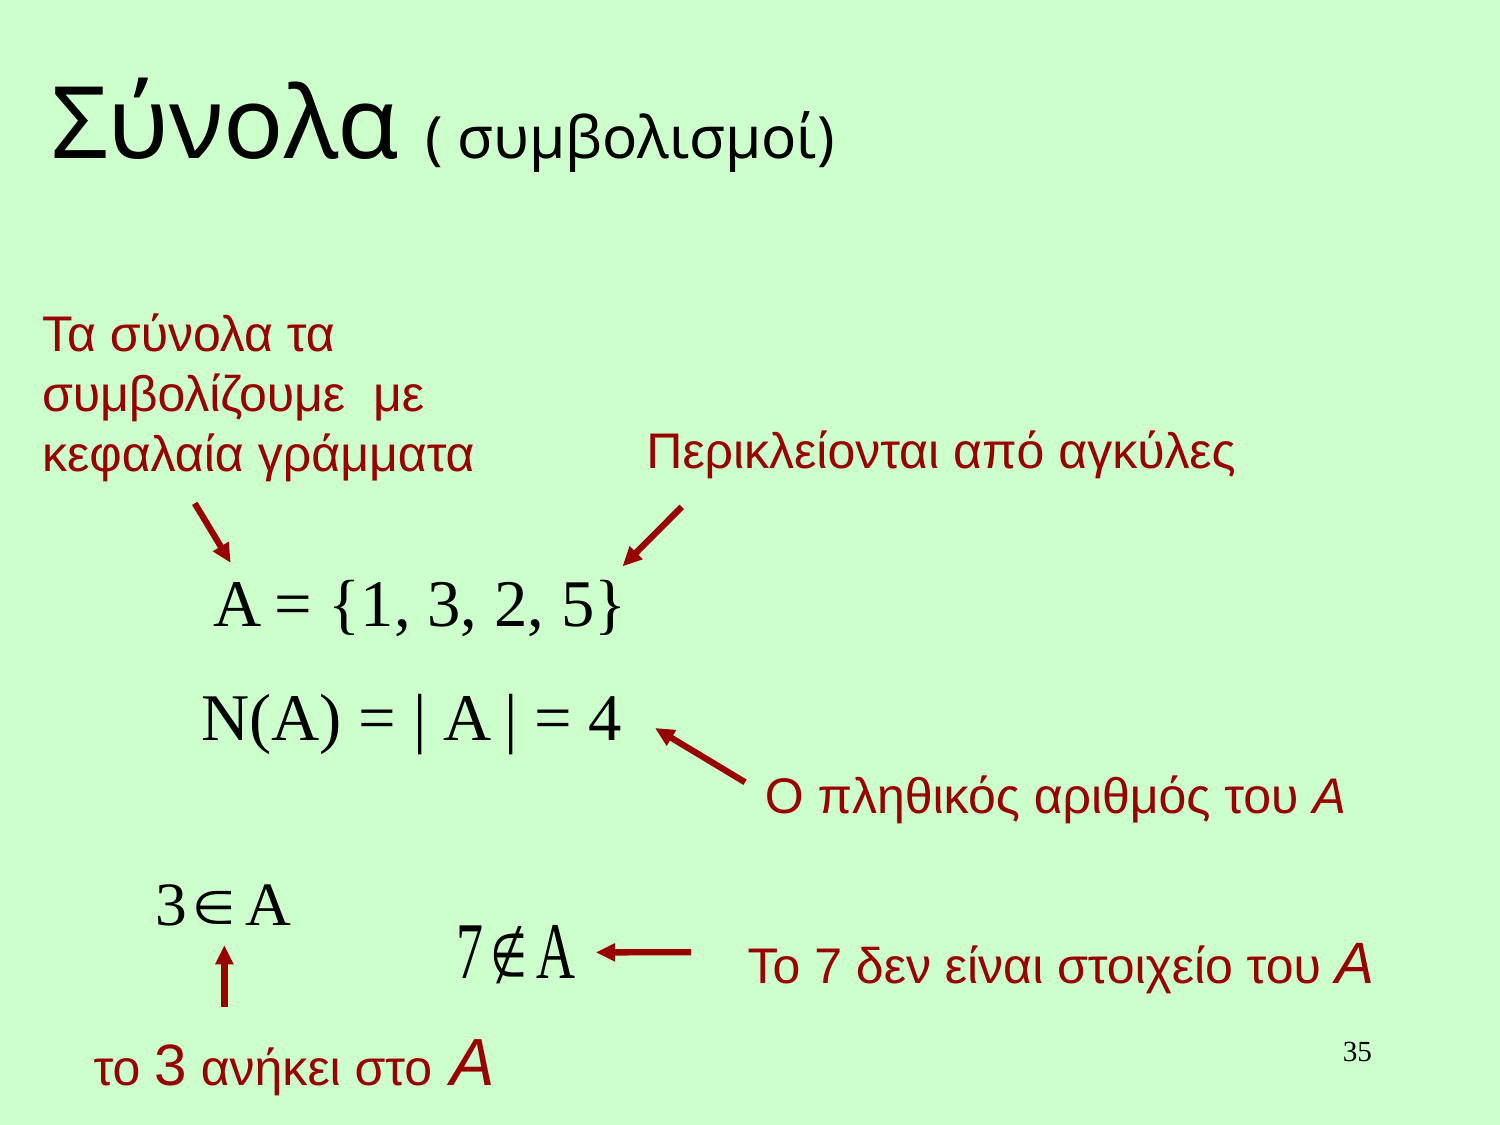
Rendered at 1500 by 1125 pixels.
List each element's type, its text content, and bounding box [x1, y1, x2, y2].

text_box [655, 728, 746, 783]
text_box [218, 945, 231, 1007]
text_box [449, 905, 585, 1000]
text_box [596, 946, 692, 959]
text_box Σύνολα ( συμβολισμοί) [36, 50, 1210, 469]
text_box το 3 ανήκει στο Α [64, 1011, 538, 1107]
text_box Το 7 δεν είναι στοιχείο του Α [732, 917, 1418, 1002]
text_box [147, 869, 302, 942]
text_box Τα σύνολα τα συμβολίζουμε με κεφαλαία γράμματα [27, 294, 536, 574]
text_box [622, 506, 682, 566]
text_box Περικλείονται από αγκύλες [631, 411, 1306, 487]
slide_number 35 [1074, 1025, 1388, 1100]
text_box Ο πληθικός αριθμός του Α [750, 756, 1436, 832]
text_box A = {1, 3, 2, 5} Ν(A) = | A | = 4 [186, 552, 671, 841]
